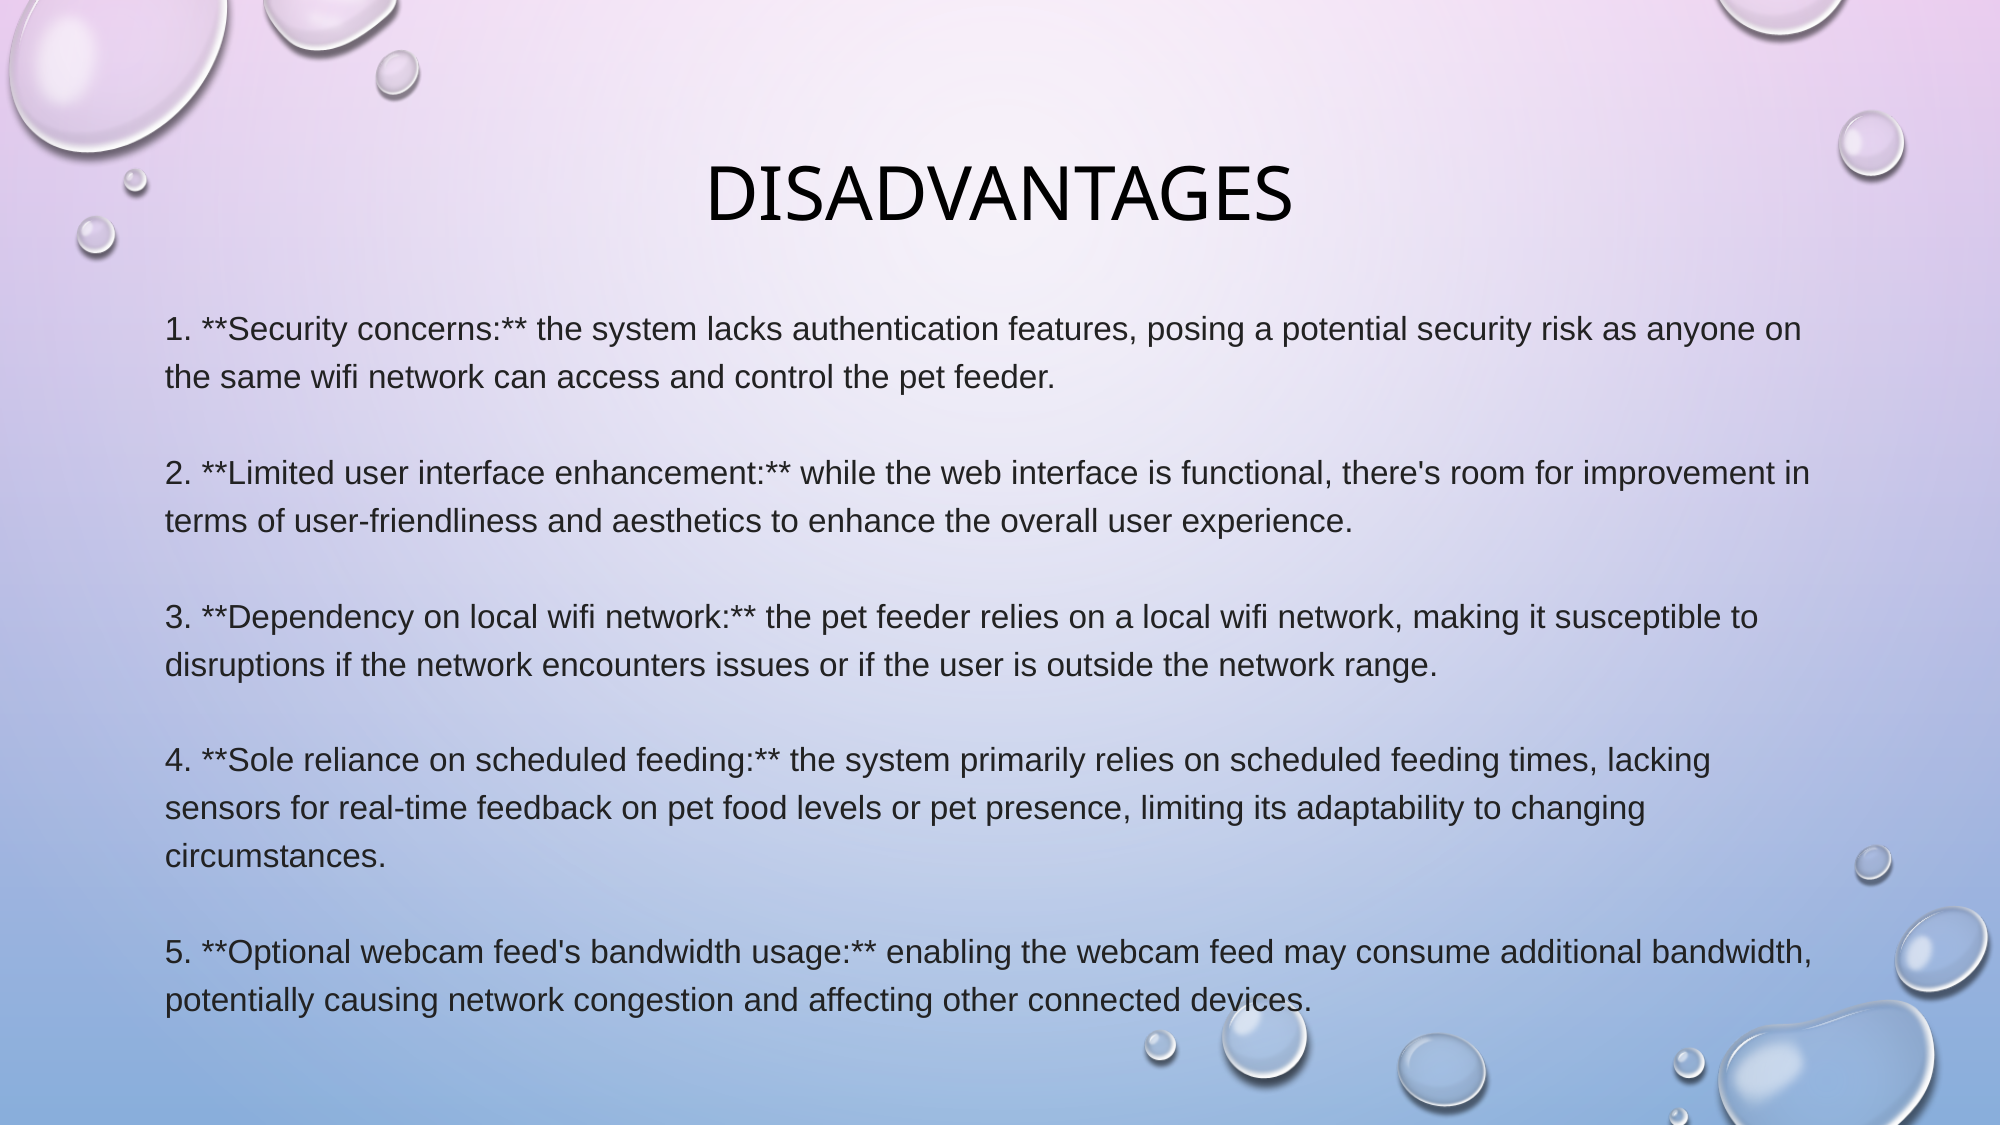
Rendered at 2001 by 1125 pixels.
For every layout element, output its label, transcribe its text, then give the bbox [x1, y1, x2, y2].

list 1. **Security concerns:** the system lacks authentication features, posing a potential security risk as anyone on the same wifi network can access and control the pet feeder. 2. **Limited user interface enhancement:** while the web interface is functional, there's room for improvement in terms of user-friendliness and aesthetics to enhance the overall user experience. 3. **Dependency on local wifi network:** the pet feeder relies on a local wifi network, making it susceptible to disruptions if the network encounters issues or if the user is outside the network range. 4. **Sole reliance on scheduled feeding:** the system primarily relies on scheduled feeding times, lacking sensors for real-time feedback on pet food levels or pet presence, limiting its adaptability to changing circumstances. 5. **Optional webcam feed's bandwidth usage:** enabling the webcam feed may consume additional bandwidth, potentially causing network congestion and affecting other connected devices. [149, 291, 1850, 1042]
title disadvantages [149, 101, 1851, 292]
picture [0, 0, 2000, 1125]
